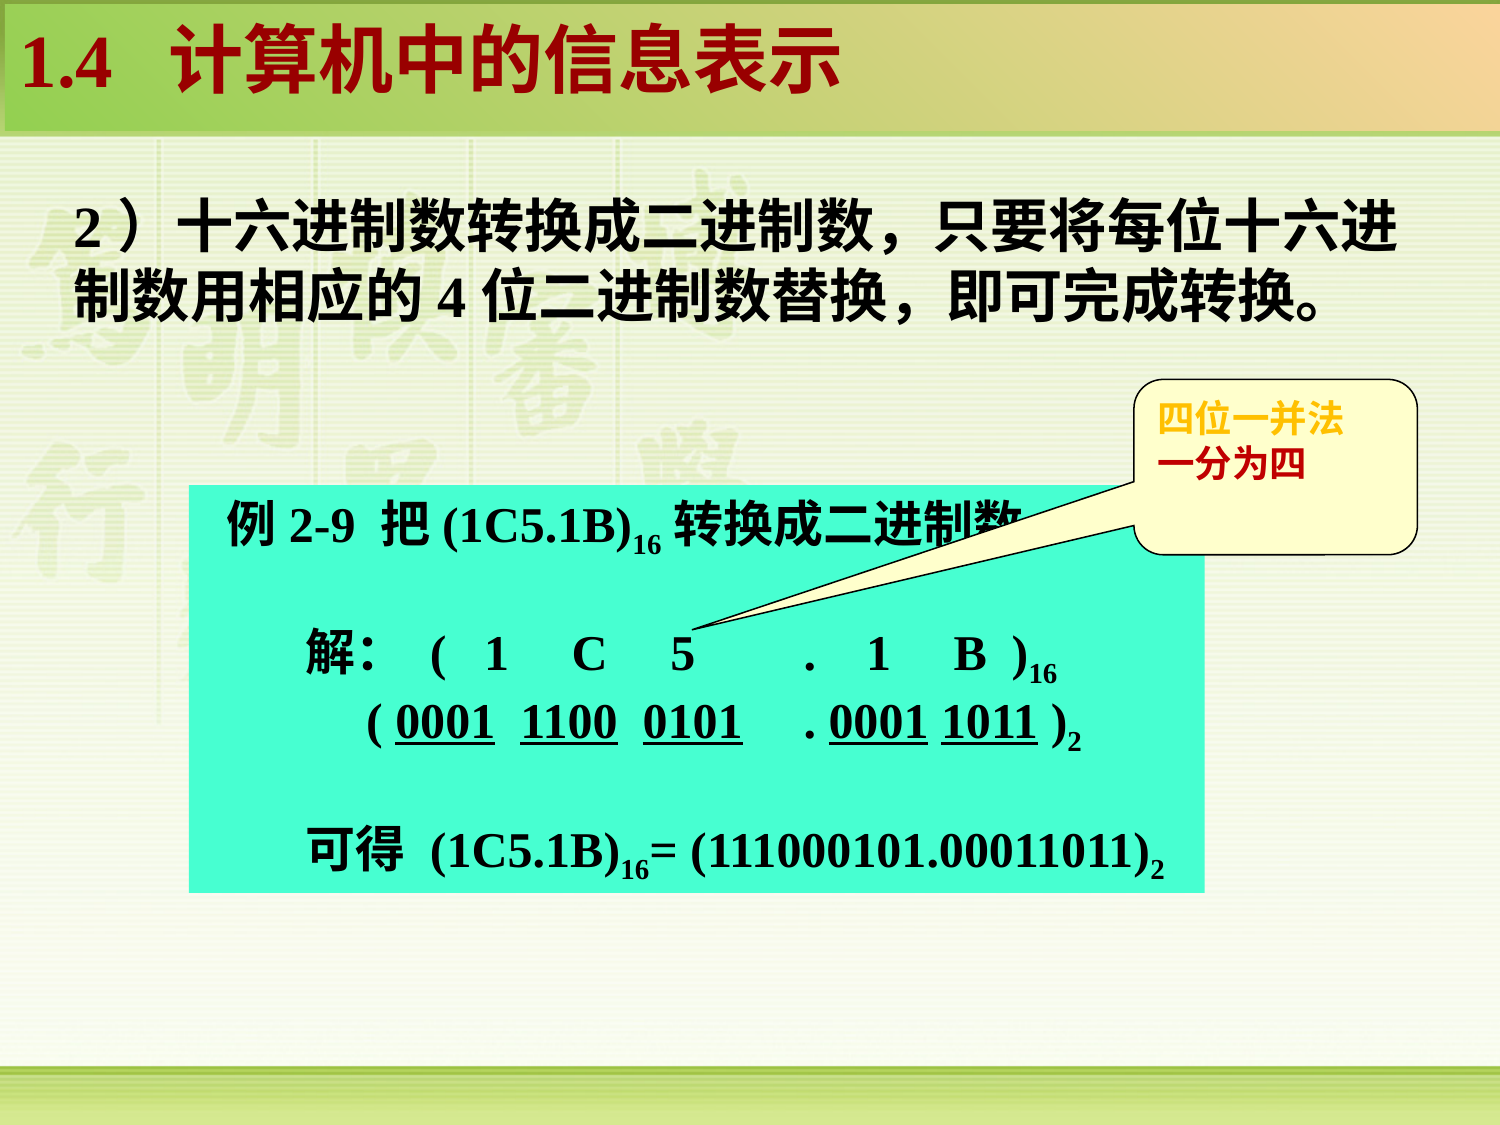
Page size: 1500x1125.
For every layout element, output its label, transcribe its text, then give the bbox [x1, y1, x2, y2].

text_box 1.4 计算机中的信息表示 [4, 4, 1500, 131]
text_box 例2-9 把(1C5.1B)16转换成二进制数 解： ( 1 C 5 . 1 B )16 ( 0001 1100 0101 . 0001 1011 )2 可得 (1C5.1B)16= (111000101.00011011)2 [188, 485, 1205, 893]
text_box 2）十六进制数转换成二进制数，只要将每位十六进制数用相应的4位二进制数替换，即可完成转换。 [58, 181, 1436, 337]
picture [0, 0, 1500, 1125]
text_box 四位一并法 一分为四 [691, 379, 1418, 630]
slide_number [112, 1025, 425, 1100]
slide_number [1074, 1025, 1388, 1100]
